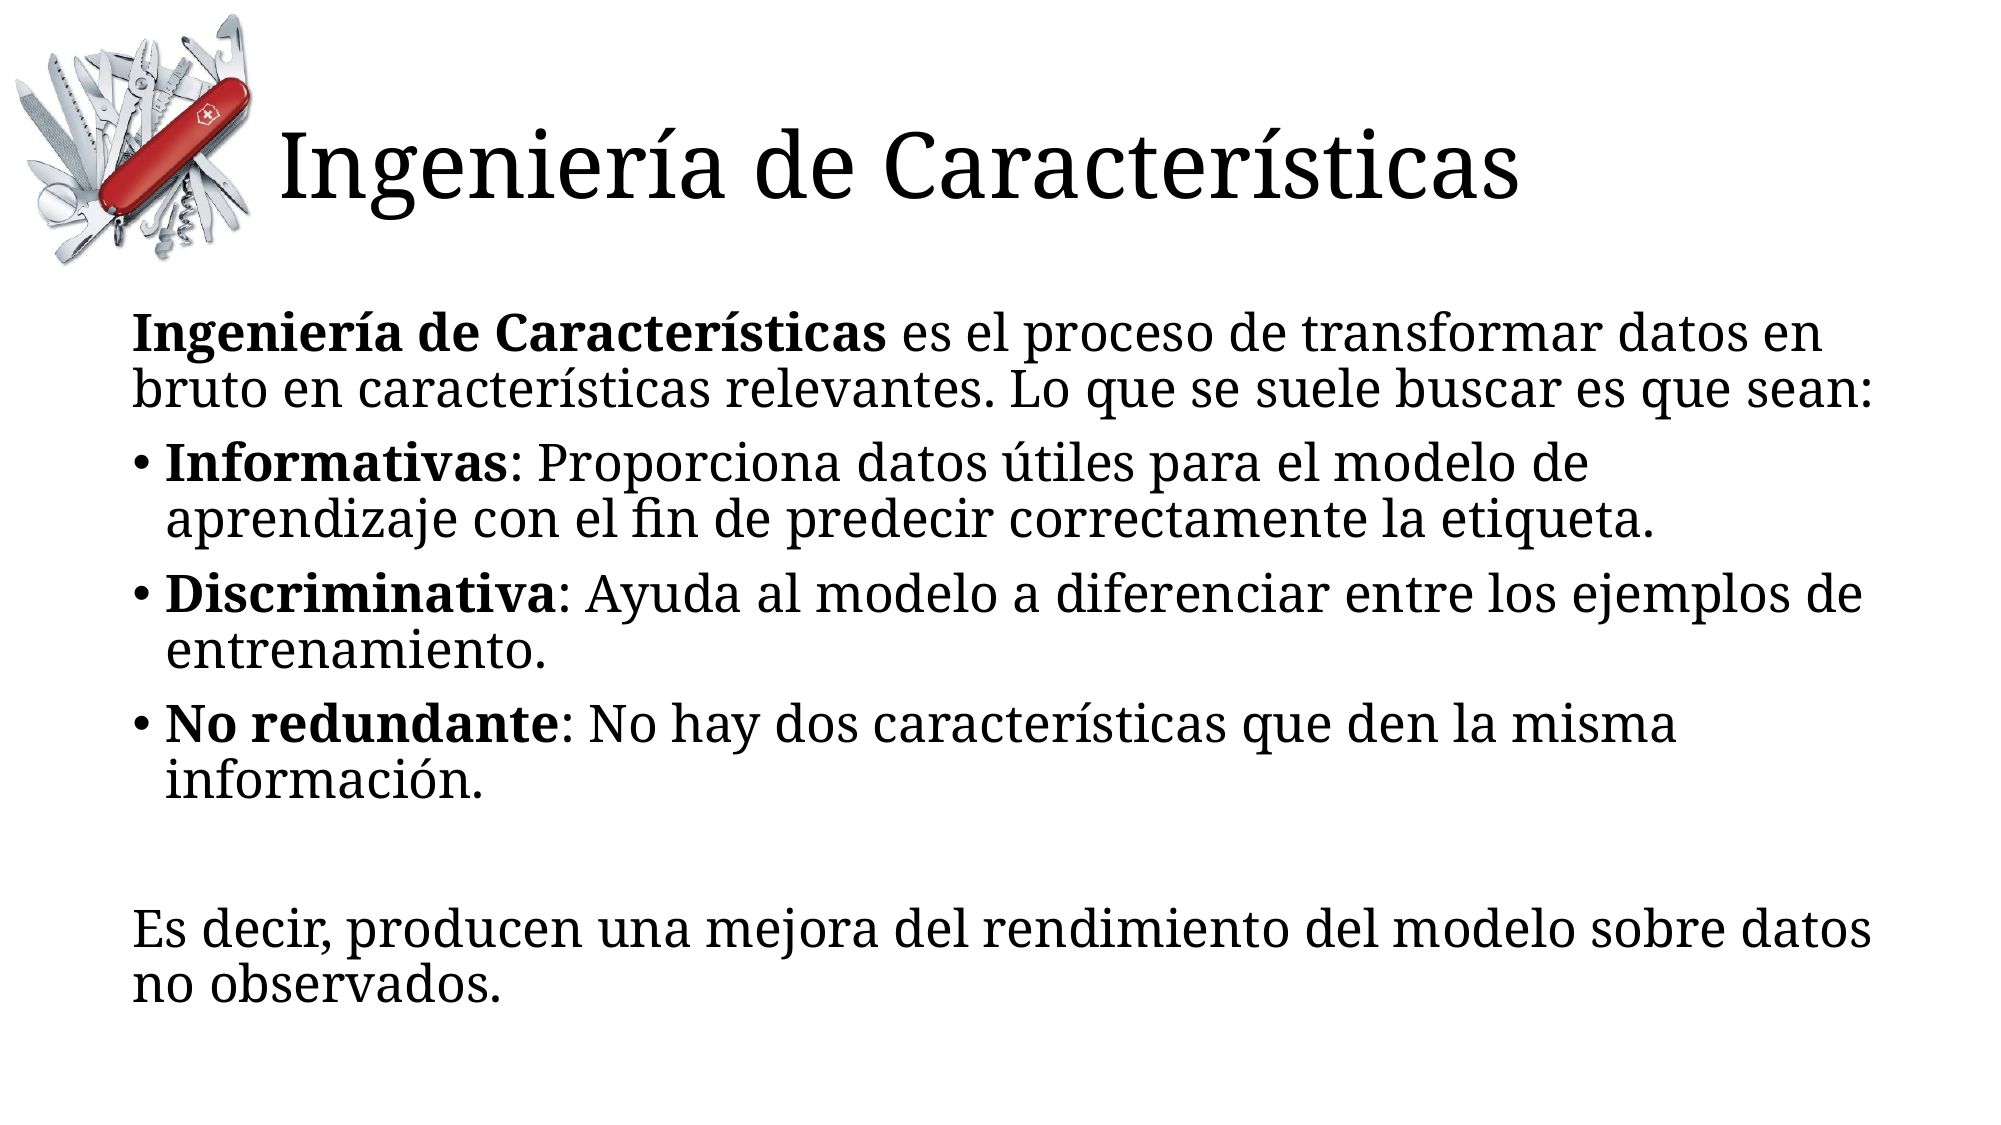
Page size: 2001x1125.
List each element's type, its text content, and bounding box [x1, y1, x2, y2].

title Ingeniería de Características [282, 59, 1863, 278]
list Ingeniería de Características es el proceso de transformar datos en bruto en características relevantes. Lo que se suele buscar es que sean: Informativas: Proporciona datos útiles para el modelo de aprendizaje con el fin de predecir correctamente la etiqueta. Discriminativa: Ayuda al modelo a diferenciar entre los ejemplos de entrenamiento. No redundante: No hay dos características que den la misma información. Es decir, producen una mejora del rendimiento del modelo sobre datos no observados. [117, 299, 1899, 1067]
picture [0, 0, 282, 282]
